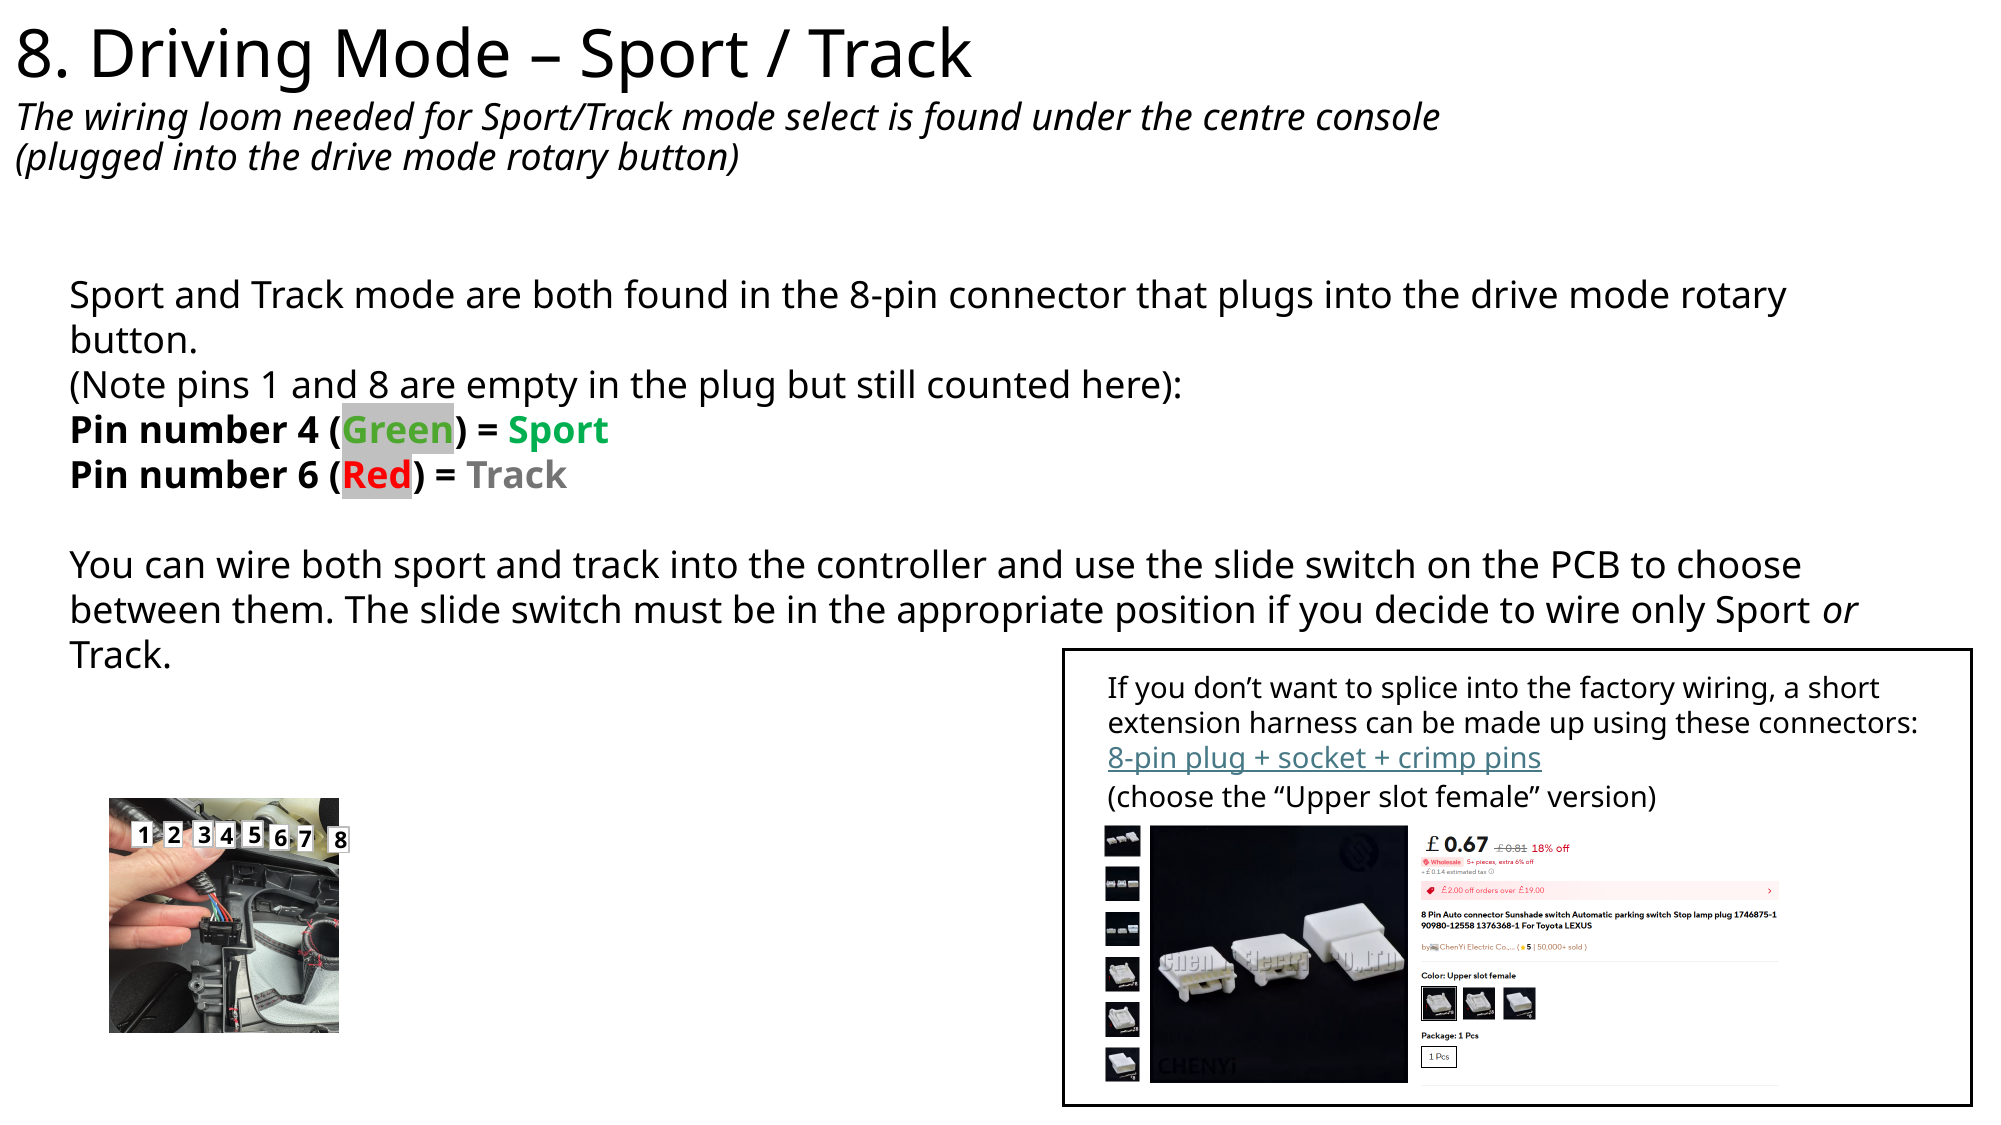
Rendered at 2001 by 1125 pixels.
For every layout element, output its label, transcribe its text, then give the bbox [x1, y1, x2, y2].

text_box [72, 696, 399, 1059]
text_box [1063, 649, 1972, 1106]
text_box Sport and Track mode are both found in the 8-pin connector that plugs into the drive mode rotary button. (Note pins 1 and 8 are empty in the plug but still counted here): Pin number 4 (Green) = Sport Pin number 6 (Red) = Track You can wire both sport and track into the controller and use the slide switch on the PCB to choose between them. The slide switch must be in the appropriate position if you decide to wire only Sport or Track. [54, 263, 1932, 683]
text_box The wiring loom needed for Sport/Track mode select is found under the centre console (plugged into the drive mode rotary button) [0, 90, 1725, 202]
title 8. Driving Mode – Sport / Track [0, 0, 1725, 90]
